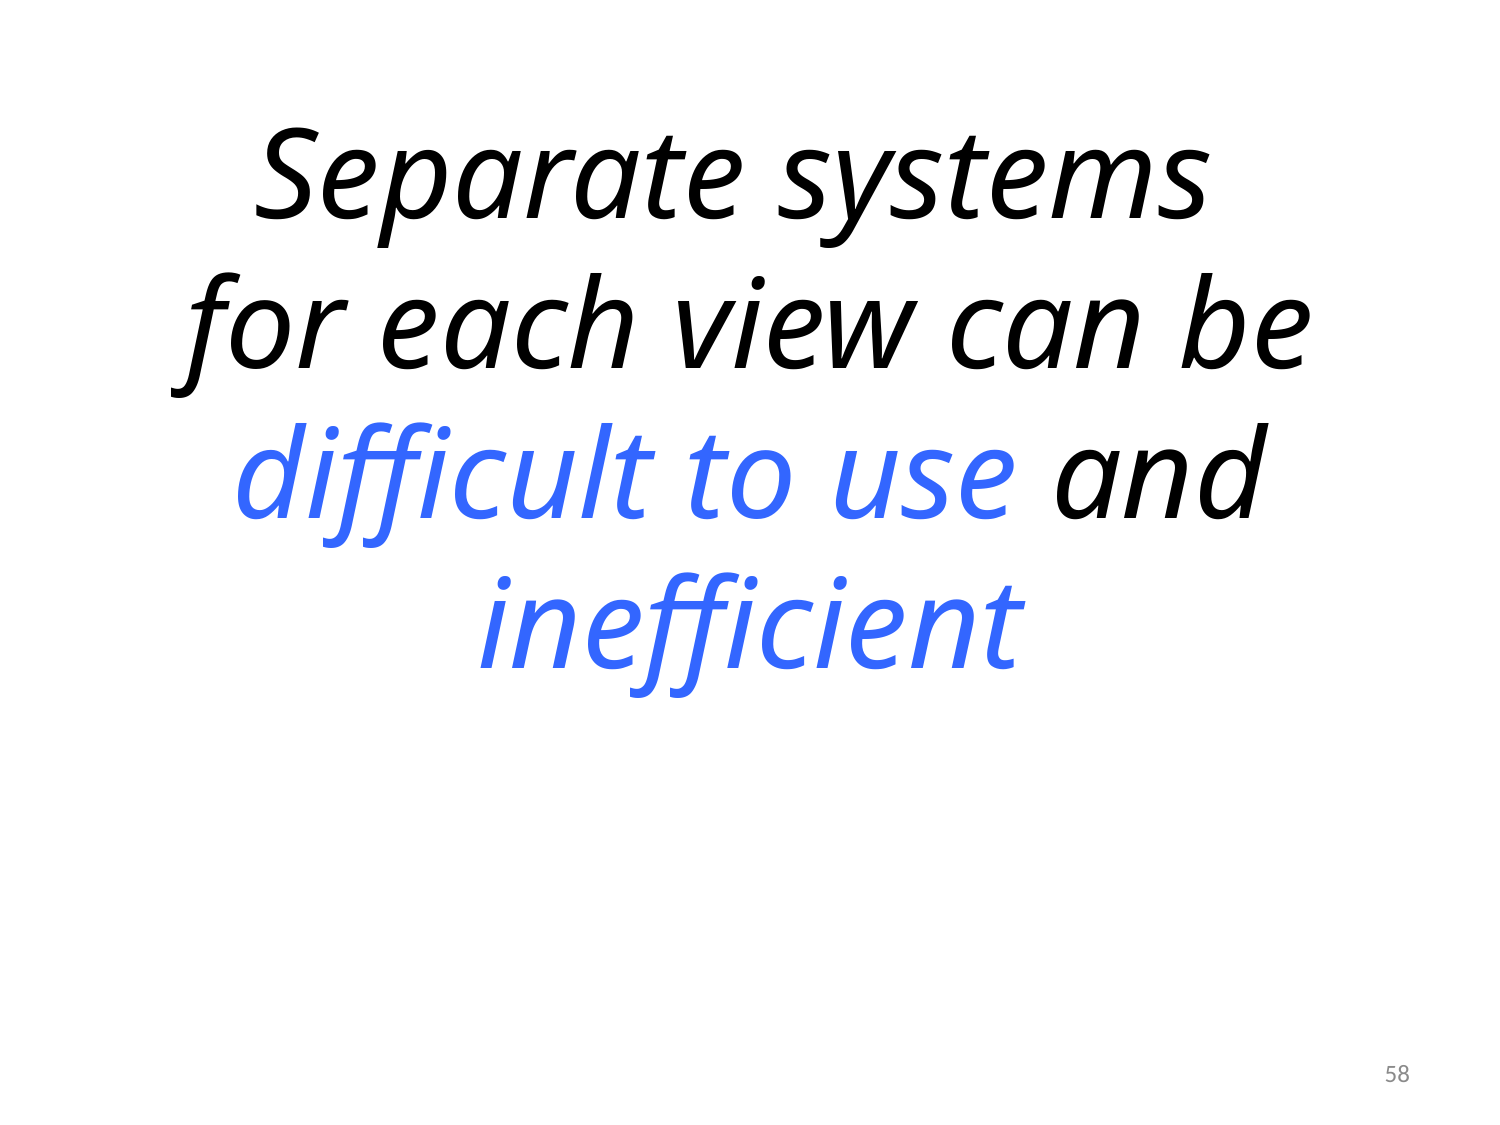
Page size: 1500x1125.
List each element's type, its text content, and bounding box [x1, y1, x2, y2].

slide_number 58 [1074, 1042, 1425, 1103]
title Separate systems for each view can be difficult to use and inefficient [0, 224, 1500, 713]
